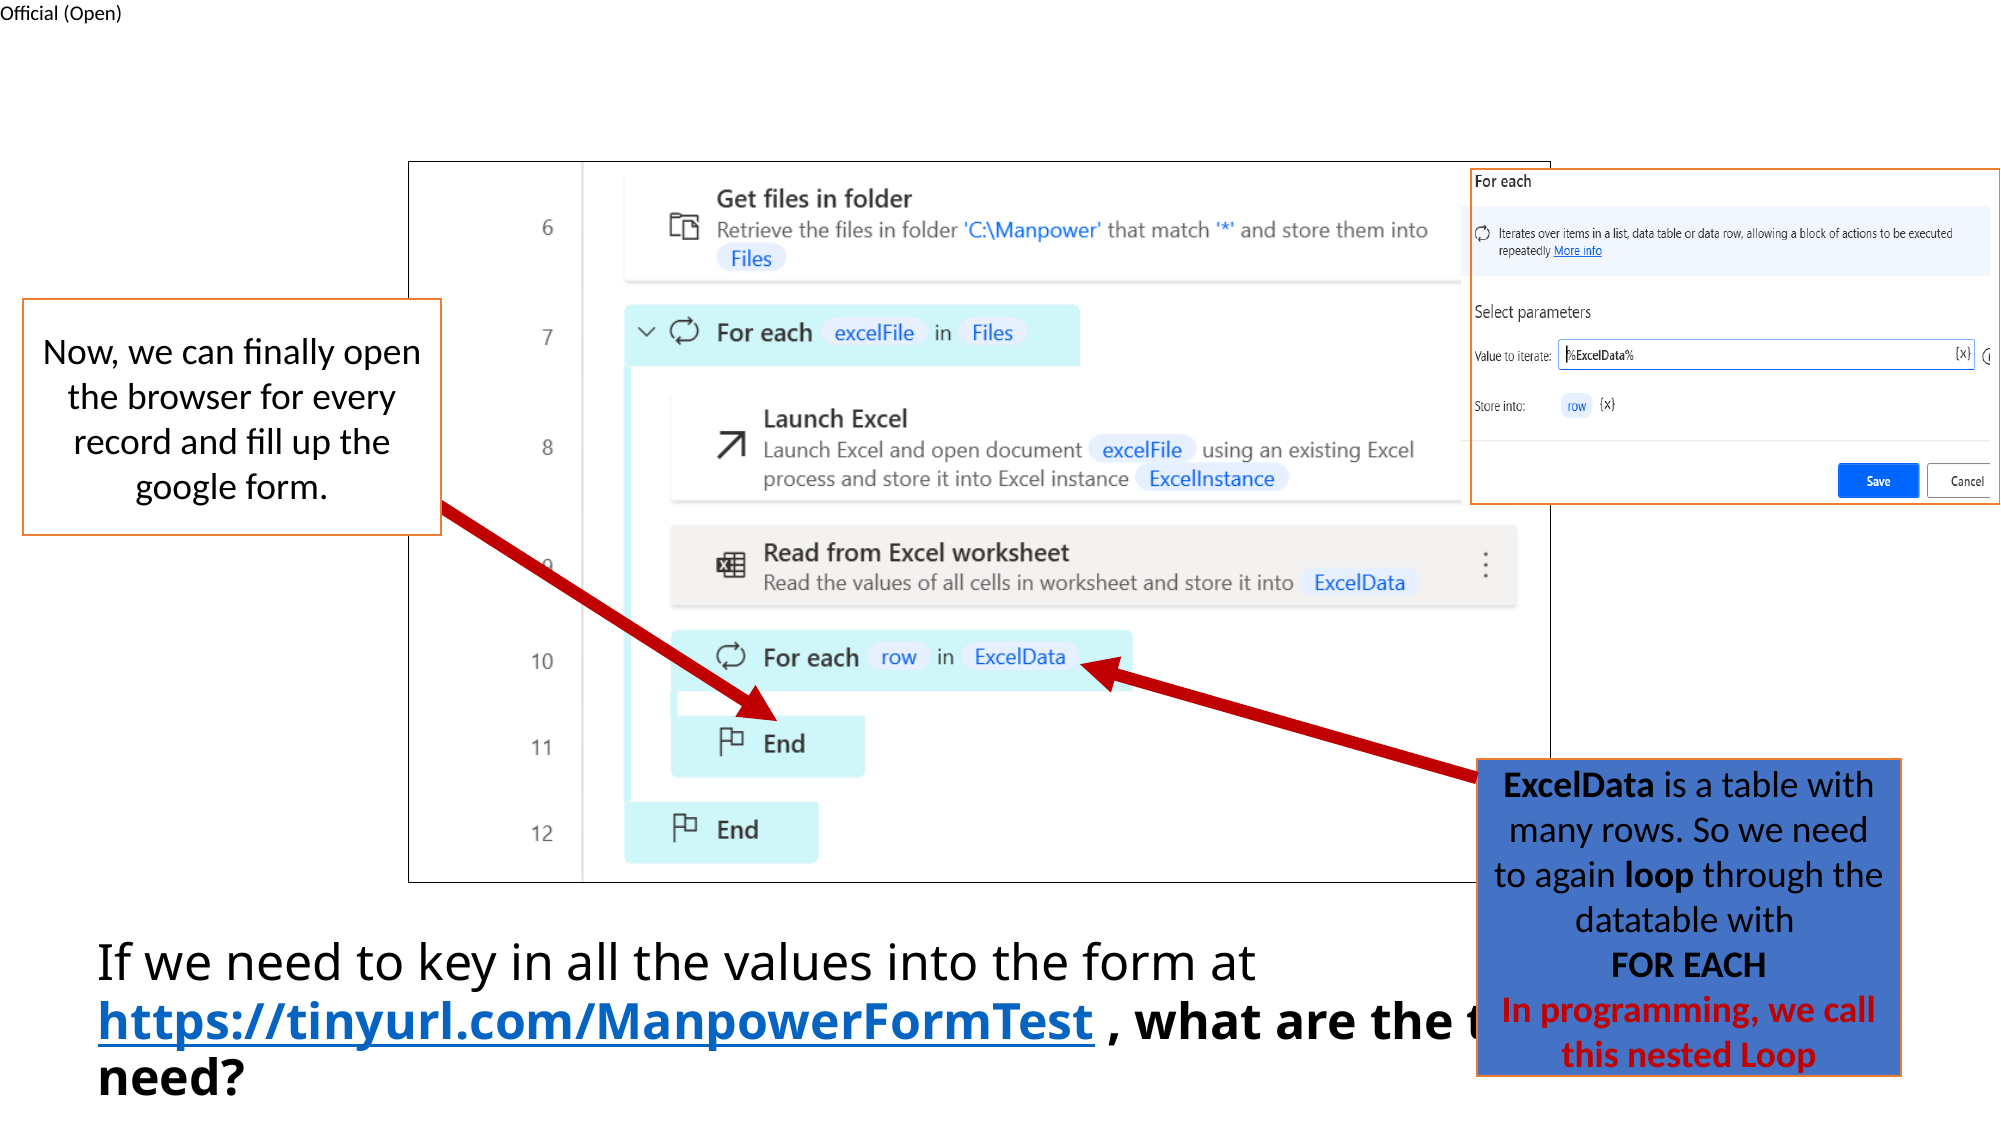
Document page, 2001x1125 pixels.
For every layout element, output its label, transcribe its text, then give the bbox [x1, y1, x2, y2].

text_box [1550, 168, 2000, 505]
text_box Now, we can finally open the browser for every record and fill up the google form. [22, 298, 408, 536]
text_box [1079, 664, 1478, 778]
title If we need to key in all the values into the form at https://tinyurl.com/ManpowerFormTest , what are the things we need? [82, 967, 1476, 1075]
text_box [407, 485, 778, 722]
picture [408, 161, 1990, 883]
text_box ExcelData is a table with many rows. So we need to again loop through the datatable with FOR EACH In programming, we call this nested Loop [1476, 758, 1902, 1077]
